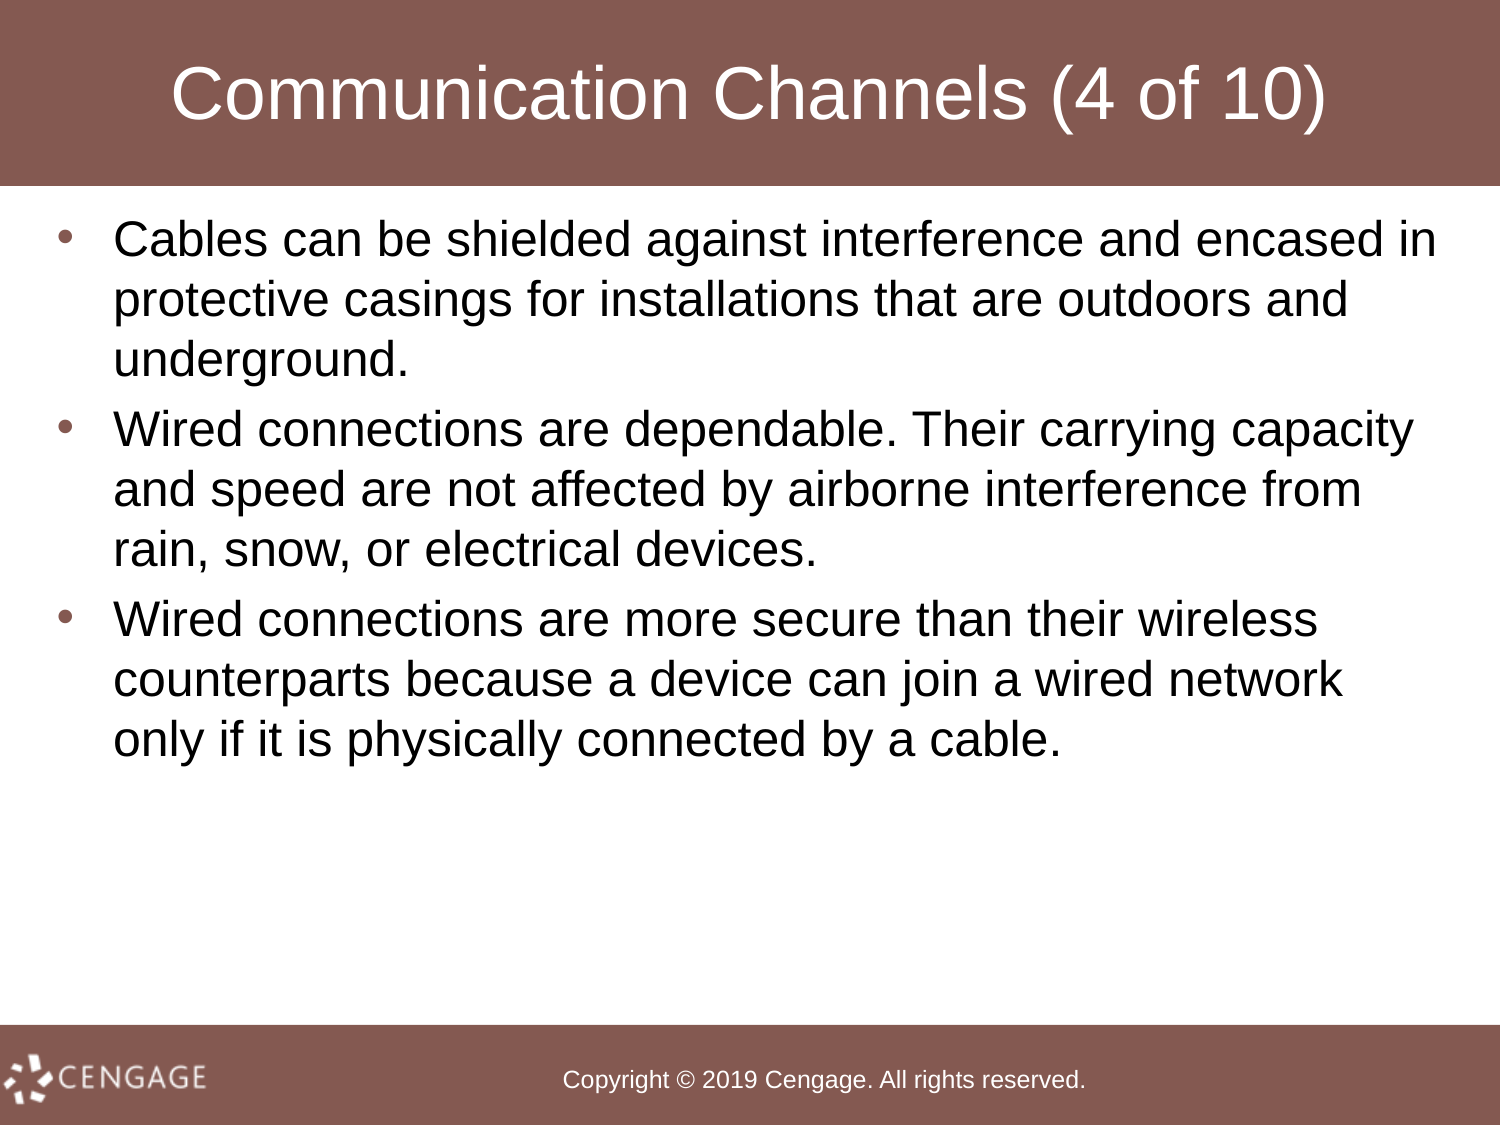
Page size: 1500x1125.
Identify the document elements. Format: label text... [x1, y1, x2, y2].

list Cables can be shielded against interference and encased in protective casings for installations that are outdoors and underground. Wired connections are dependable. Their carrying capacity and speed are not affected by airborne interference from rain, snow, or electrical devices. Wired connections are more secure than their wireless counterparts because a device can join a wired network only if it is physically connected by a cable. [41, 199, 1462, 995]
picture [0, 1051, 211, 1106]
title Communication Channels (4 of 10) [75, 4, 1425, 175]
